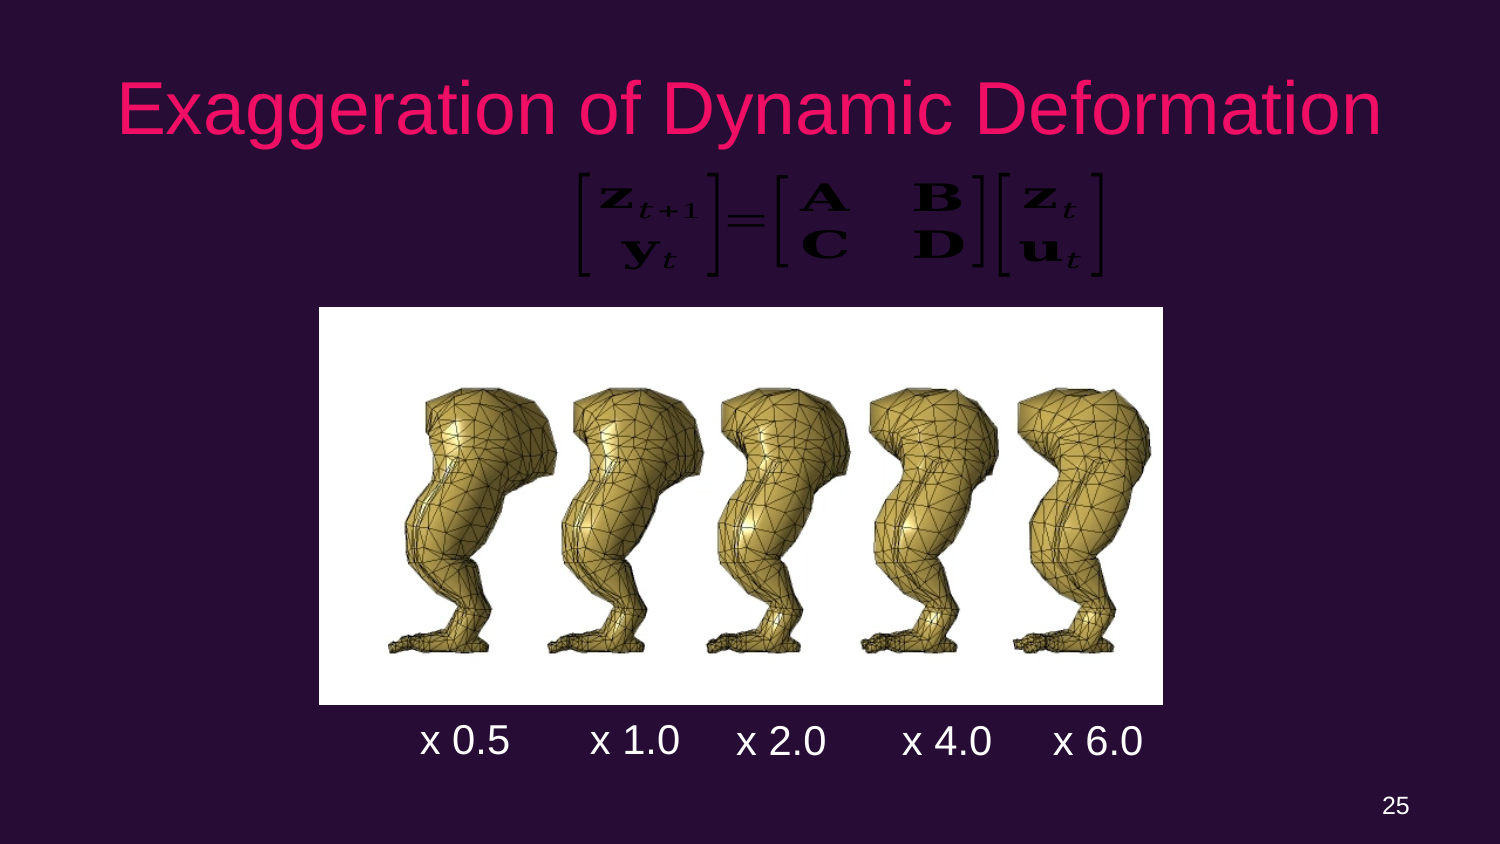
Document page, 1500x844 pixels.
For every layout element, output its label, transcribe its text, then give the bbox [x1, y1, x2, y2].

text_box x 2.0 [721, 715, 842, 771]
title Exaggeration of Dynamic Deformation [75, 33, 1425, 175]
slide_number 25 [1074, 782, 1425, 828]
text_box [318, 306, 1164, 706]
text_box x 1.0 [575, 715, 696, 770]
text_box x 4.0 [887, 715, 1008, 771]
text_box x 0.5 [404, 715, 526, 770]
text_box x 6.0 [1038, 715, 1159, 771]
